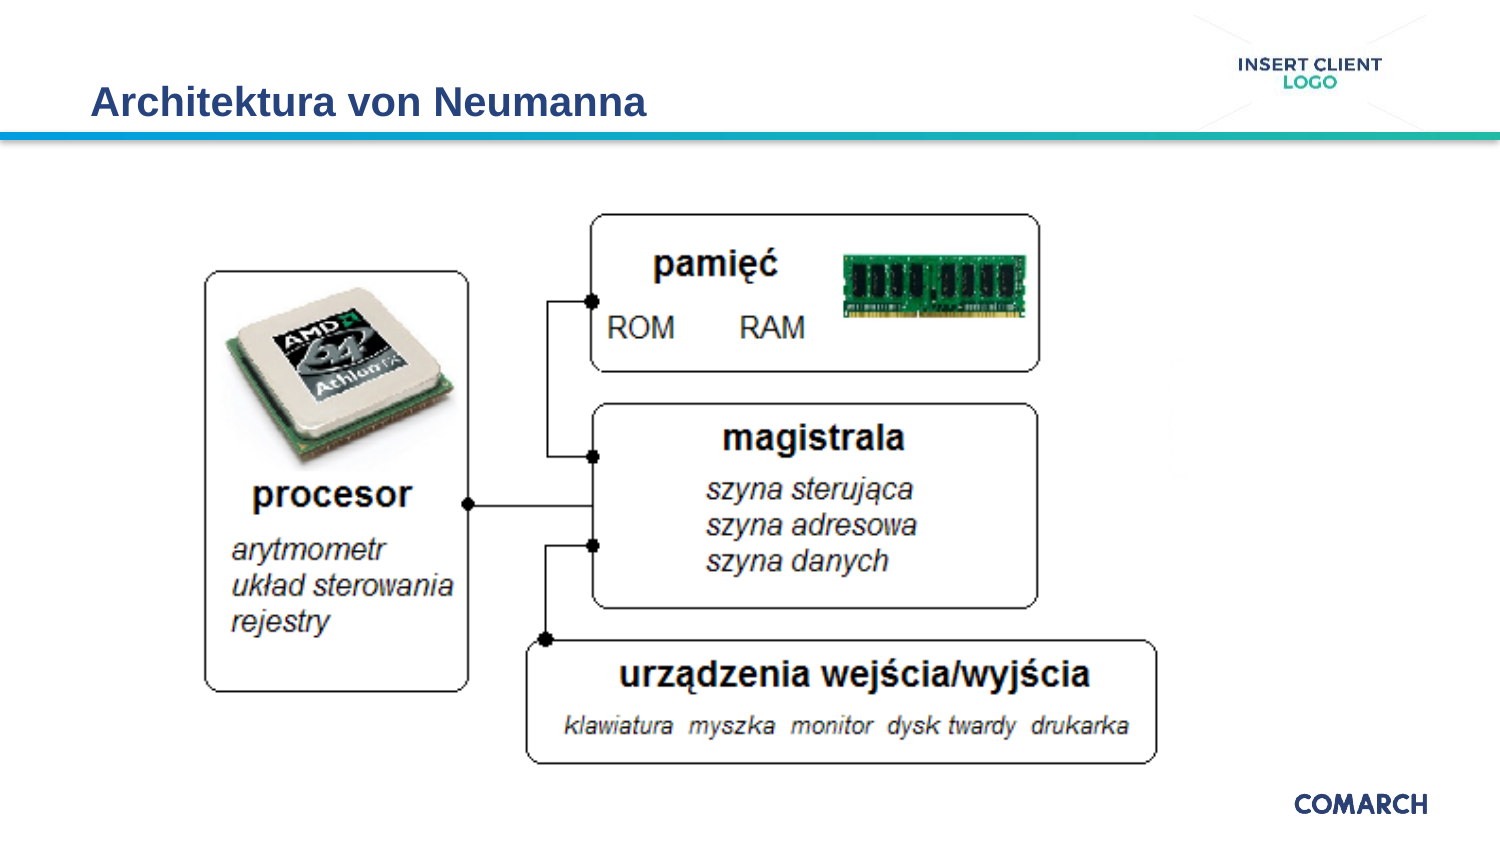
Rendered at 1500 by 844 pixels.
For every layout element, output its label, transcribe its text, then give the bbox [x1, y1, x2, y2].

picture [182, 196, 1188, 795]
picture [1194, 15, 1426, 132]
picture [1294, 793, 1427, 814]
title Architektura von Neumanna [75, 17, 1425, 133]
